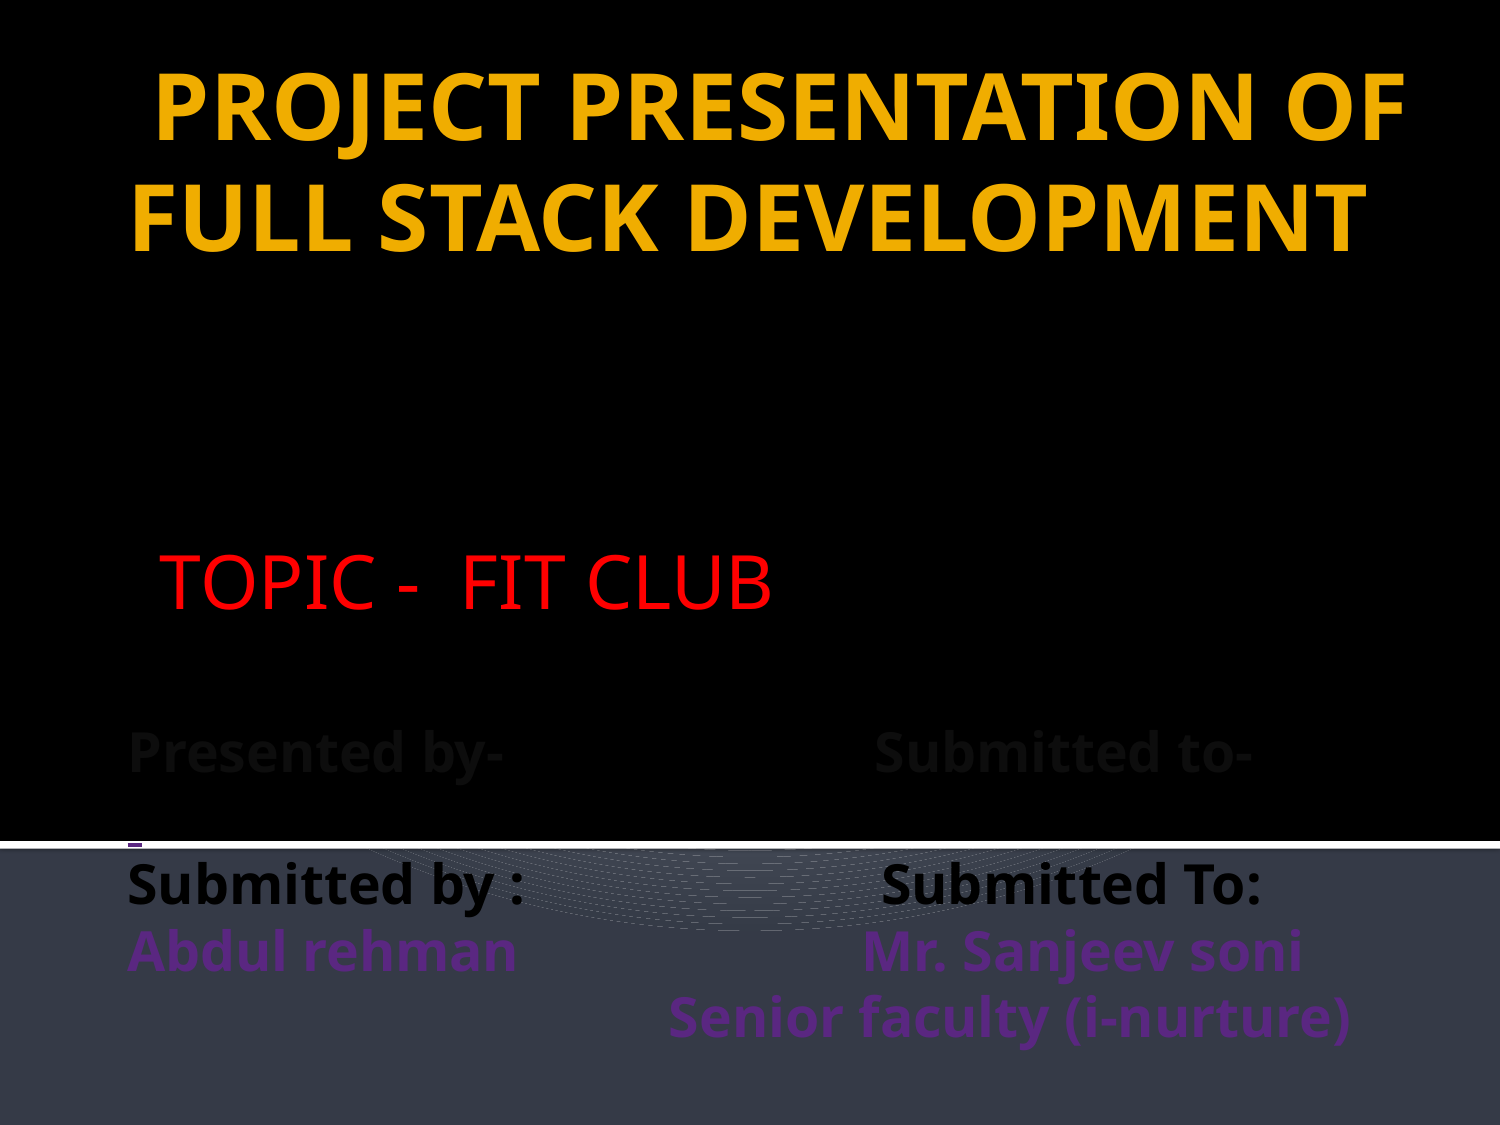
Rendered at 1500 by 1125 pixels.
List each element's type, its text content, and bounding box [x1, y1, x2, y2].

subtitle TOPIC - FIT CLUB [140, 445, 1466, 715]
title PROJECT PRESENTATION OF FULL STACK DEVELOPMENT Presented by- Submitted to- Submitted by : Submitted To: Abdul rehman Mr. Sanjeev soni Senior faculty (i-nurture) [112, 46, 1438, 1125]
